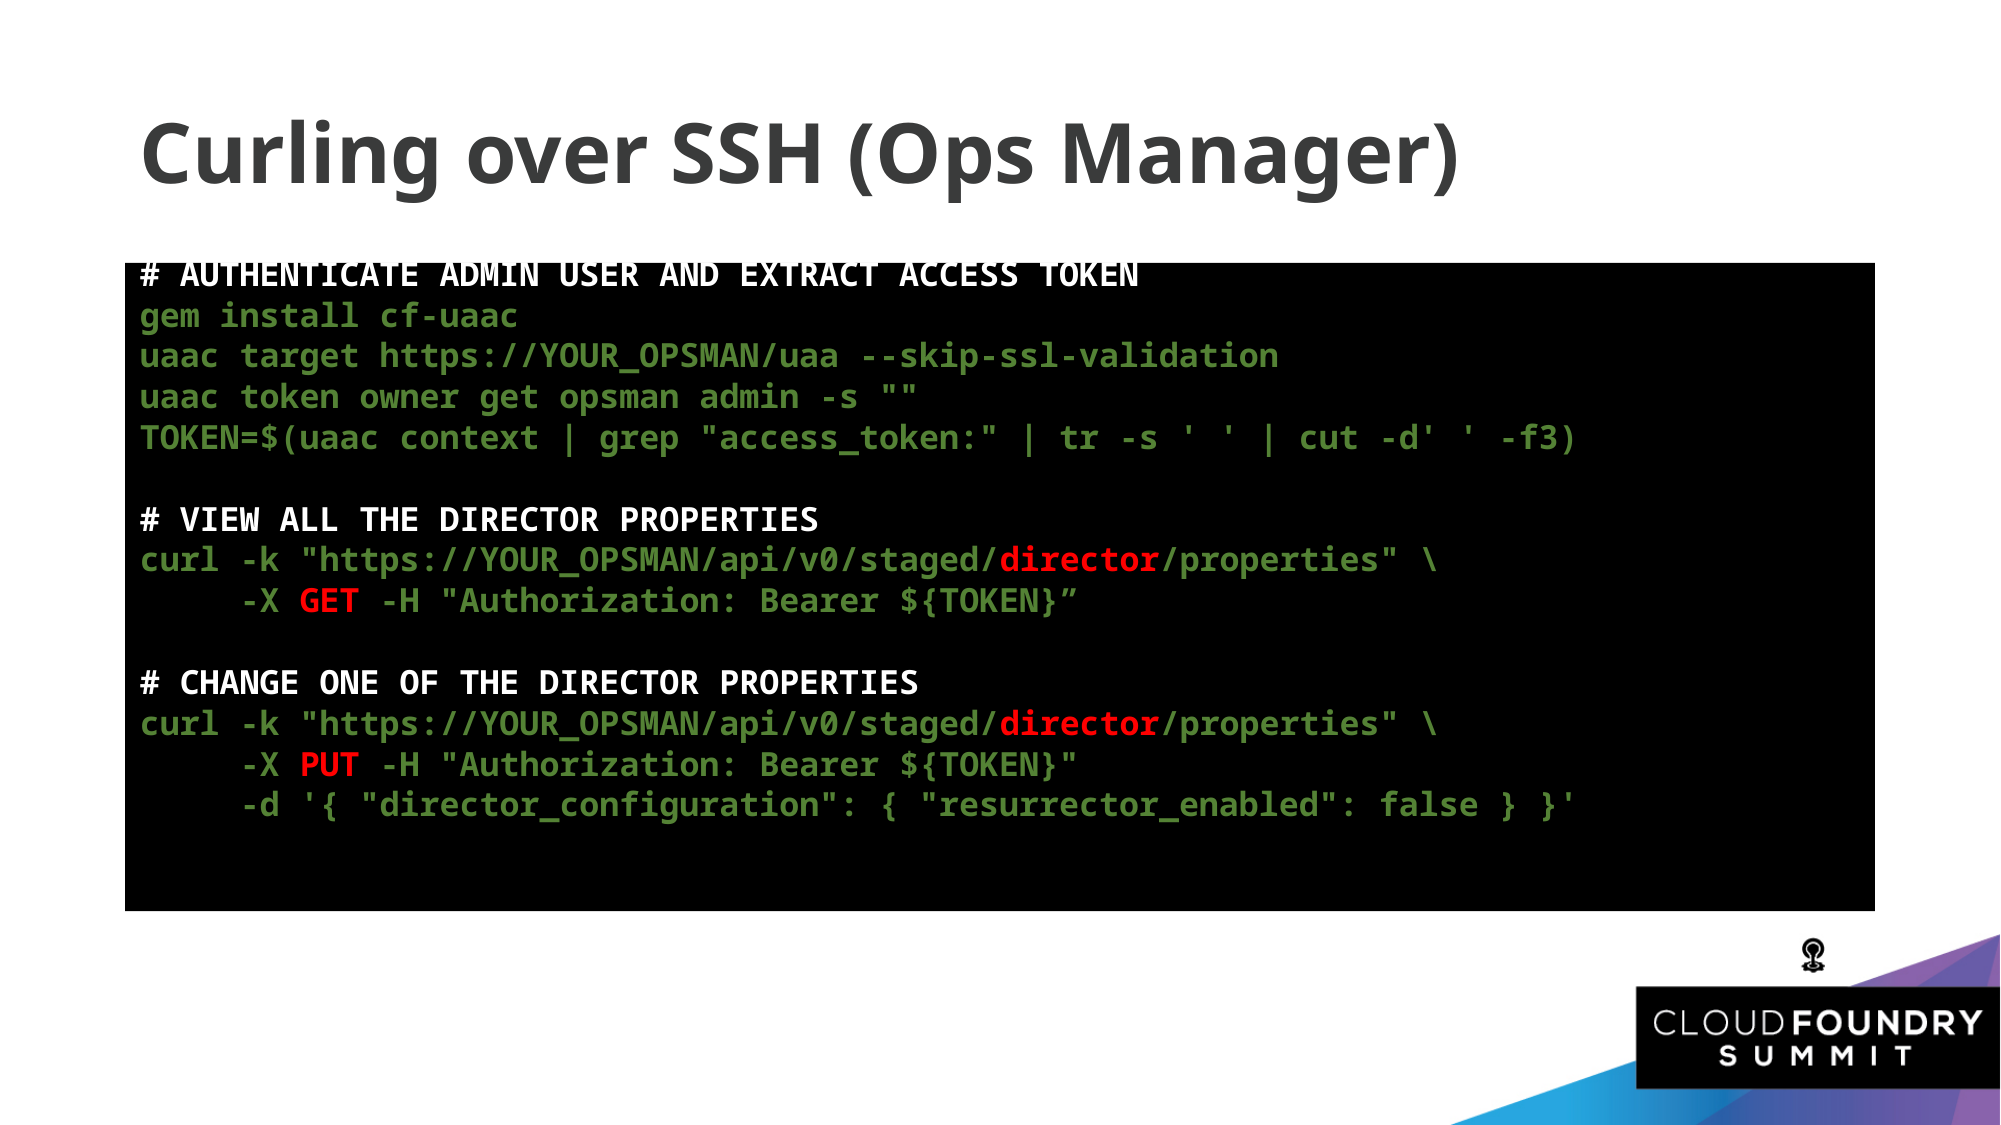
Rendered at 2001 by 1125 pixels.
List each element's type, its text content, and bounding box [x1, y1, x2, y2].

list # AUTHENTICATE ADMIN USER AND EXTRACT ACCESS TOKEN gem install cf-uaac uaac target https://YOUR_OPSMAN/uaa --skip-ssl-validation uaac token owner get opsman admin -s "" TOKEN=$(uaac context | grep "access_token:" | tr -s ' ' | cut -d' ' -f3) # VIEW ALL THE DIRECTOR PROPERTIES curl -k "https://YOUR_OPSMAN/api/v0/staged/director/properties" \ -X GET -H "Authorization: Bearer ${TOKEN}” # CHANGE ONE OF THE DIRECTOR PROPERTIES curl -k "https://YOUR_OPSMAN/api/v0/staged/director/properties" \ -X PUT -H "Authorization: Bearer ${TOKEN}" -d '{ "director_configuration": { "resurrector_enabled": false } }' [125, 262, 1875, 912]
list Curling over SSH (Ops Manager) [125, 104, 1875, 218]
picture [0, 0, 2001, 1125]
